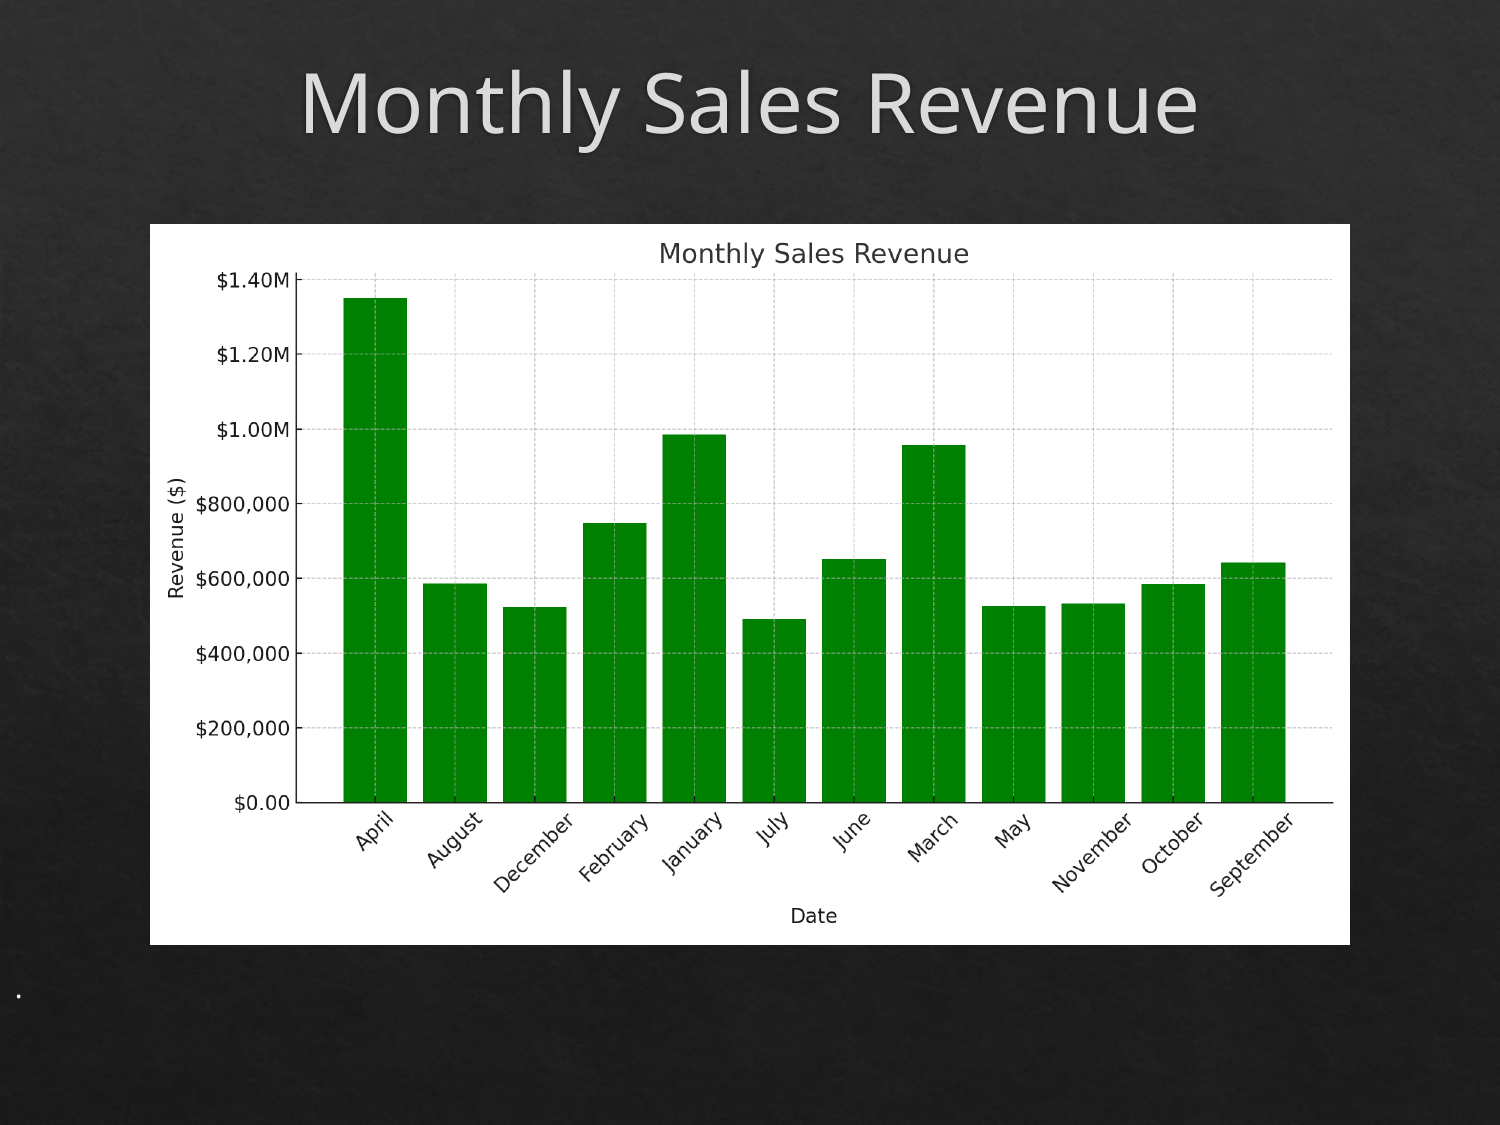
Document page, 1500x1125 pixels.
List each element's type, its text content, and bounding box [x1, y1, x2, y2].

text_box . [0, 916, 38, 1012]
title Monthly Sales Revenue [113, 20, 1387, 180]
picture [149, 224, 1351, 946]
